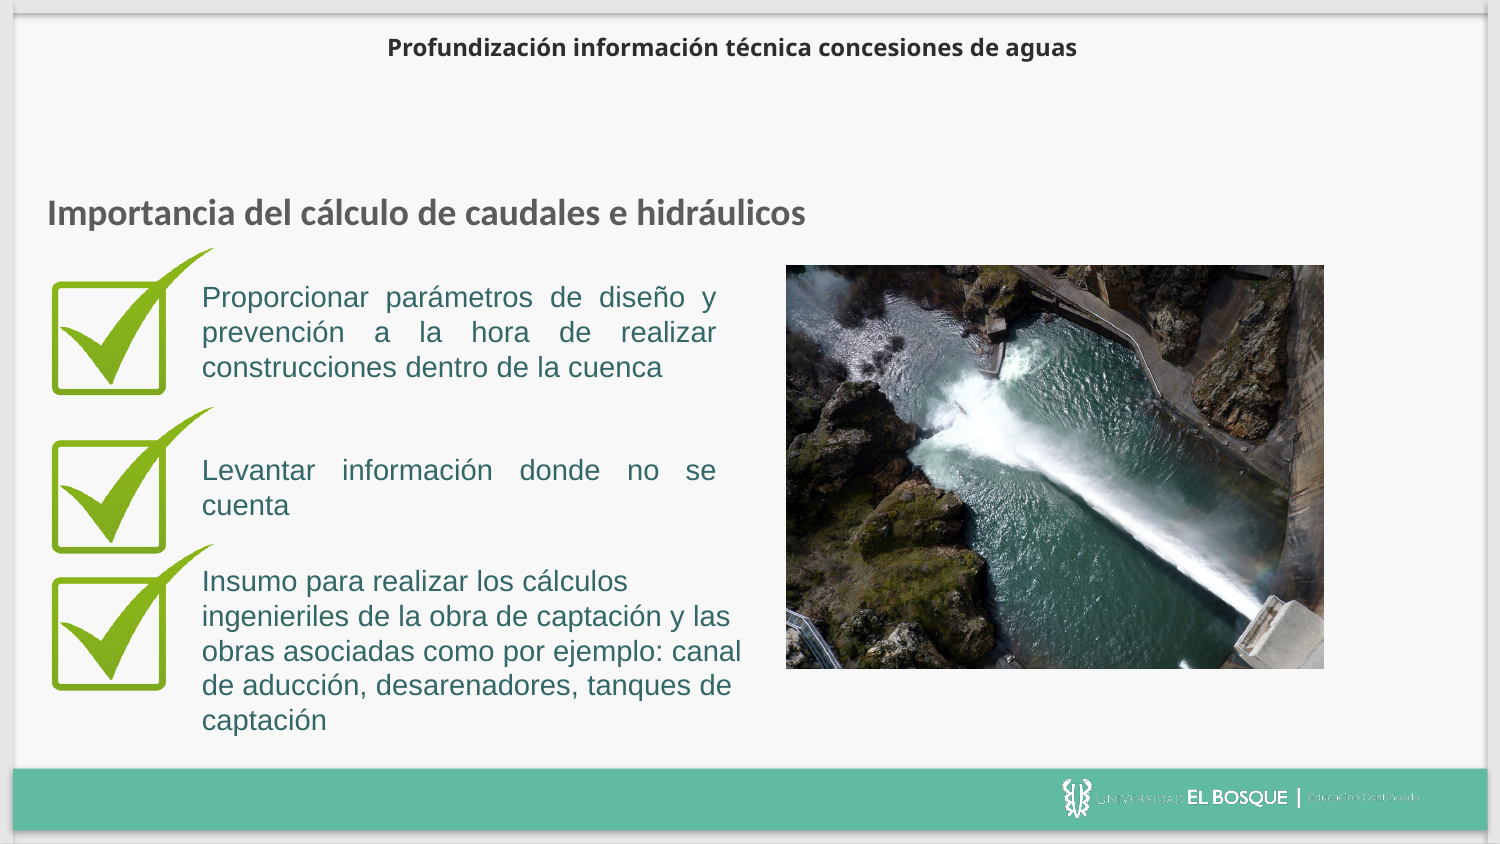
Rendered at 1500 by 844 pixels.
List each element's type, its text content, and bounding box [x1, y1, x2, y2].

text_box Proporcionar parámetros de diseño y prevención a la hora de realizar construcciones dentro de la cuenca [227, 271, 733, 391]
picture [47, 241, 223, 697]
text_box Importancia del cálculo de caudales e hidráulicos [32, 180, 822, 241]
title Profundización información técnica concesiones de aguas [47, 25, 1418, 157]
picture [1055, 769, 1425, 827]
picture [785, 265, 1324, 669]
text_box Insumo para realizar los cálculos ingenieriles de la obra de captación y las obras asociadas como por ejemplo: canal de aducción, desarenadores, tanques de captación [187, 554, 782, 744]
text_box Levantar información donde no se cuenta [227, 443, 733, 529]
